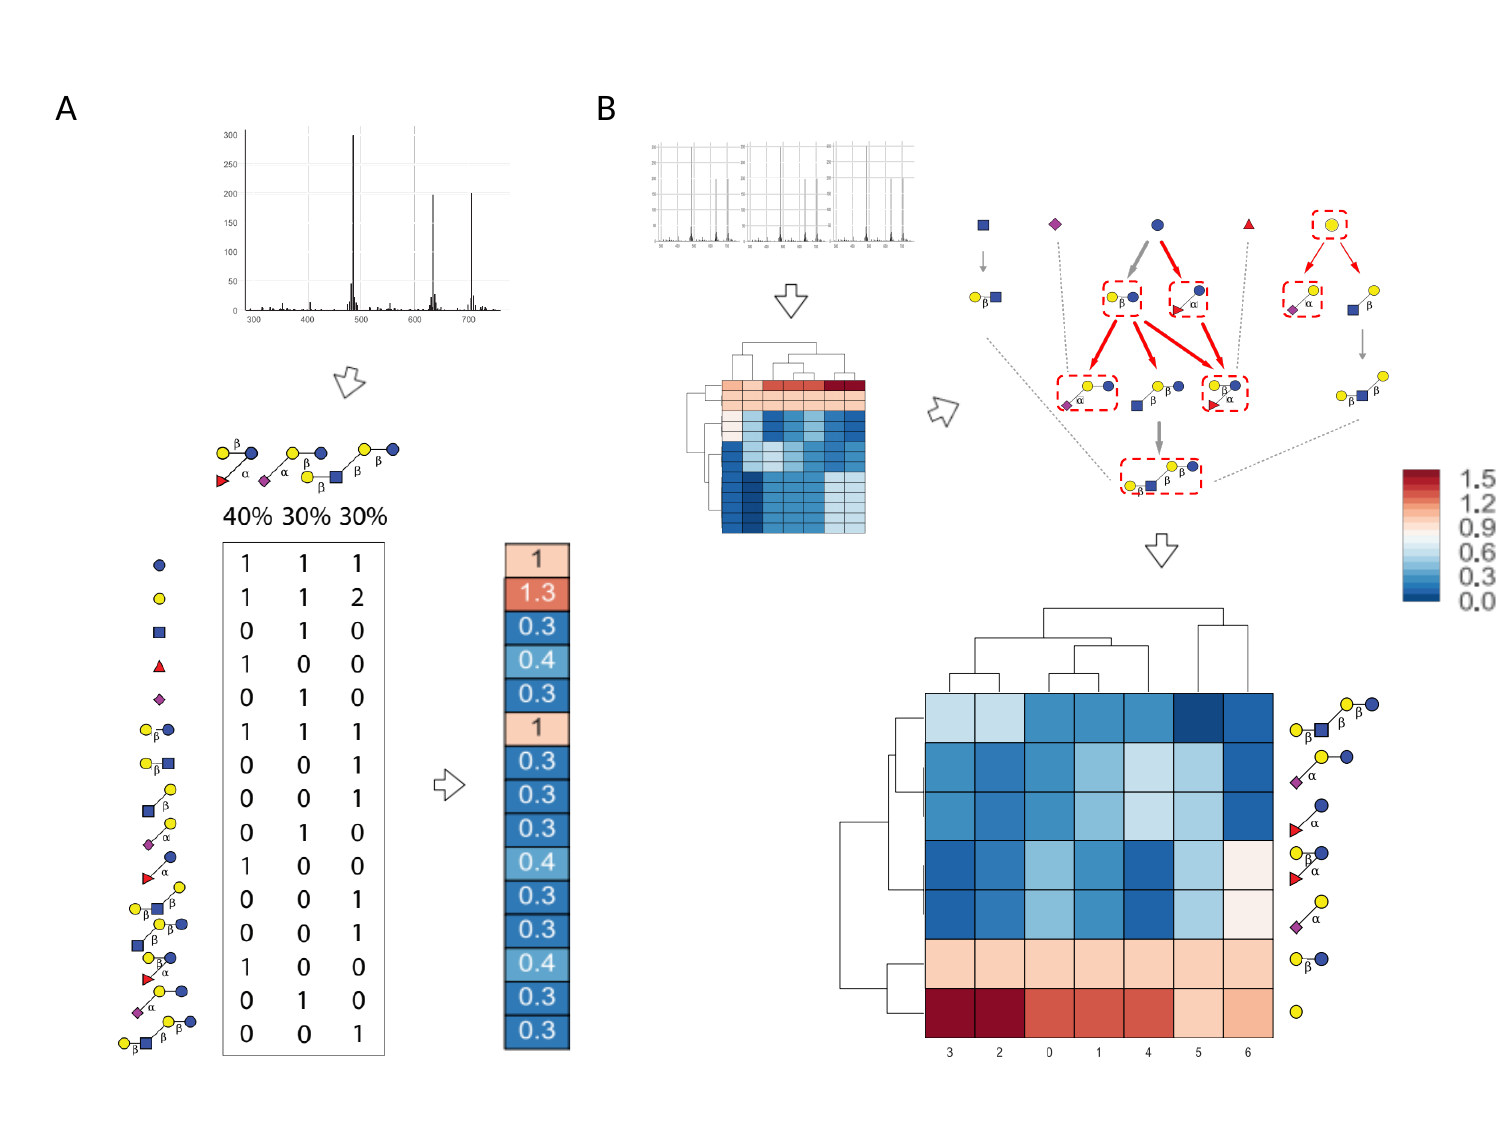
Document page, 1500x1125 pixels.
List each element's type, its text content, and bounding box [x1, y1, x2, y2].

picture [1131, 525, 1189, 576]
picture [318, 359, 375, 406]
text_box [910, 206, 1431, 532]
picture [662, 276, 882, 552]
picture [213, 119, 510, 335]
picture [818, 436, 1500, 1086]
picture [421, 762, 477, 809]
picture [649, 138, 915, 255]
text_box B [581, 75, 632, 136]
text_box A [40, 75, 93, 136]
picture [498, 531, 571, 1056]
picture [110, 426, 404, 1064]
picture [915, 388, 973, 435]
